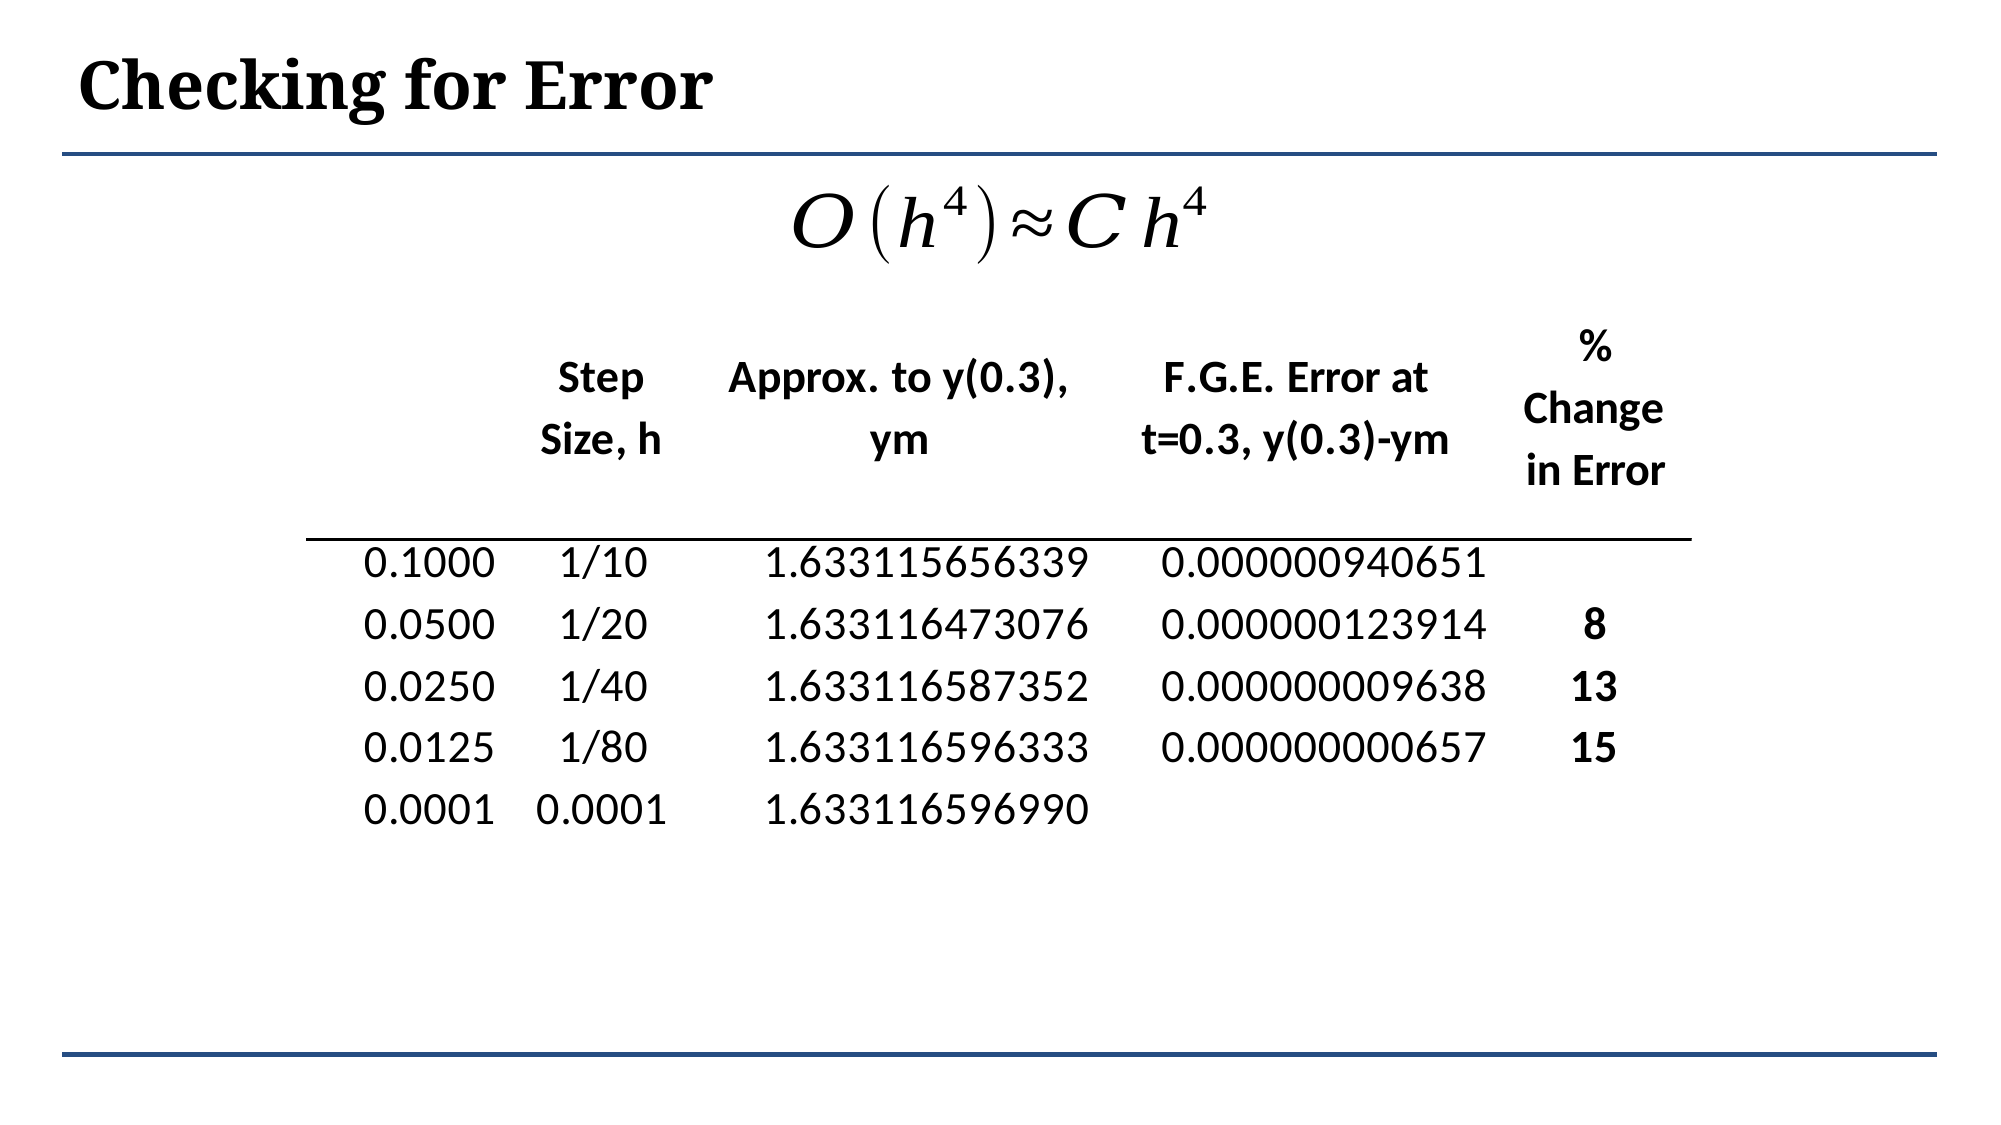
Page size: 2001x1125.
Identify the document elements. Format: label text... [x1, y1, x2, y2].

title Checking for Error [62, 31, 1938, 144]
picture [306, 291, 1694, 850]
